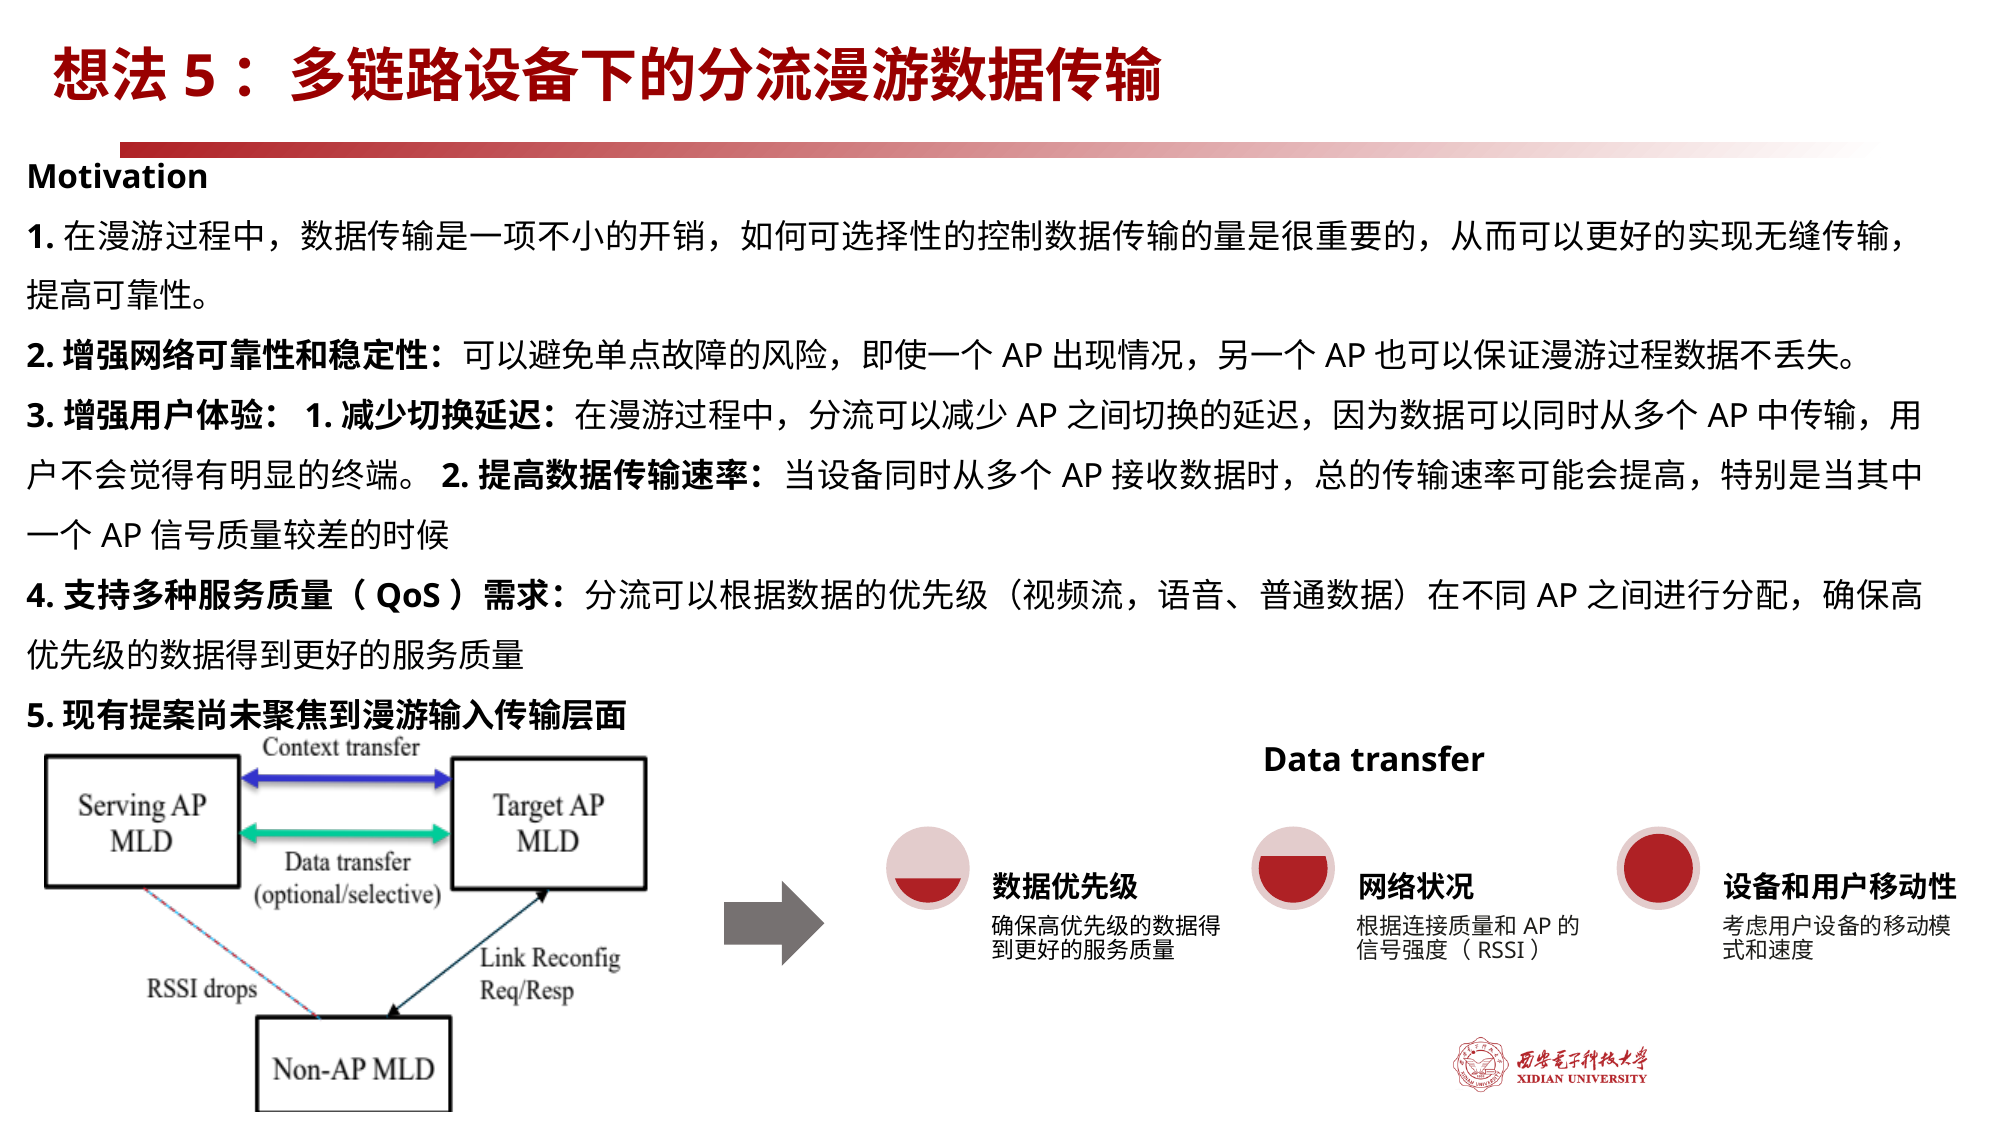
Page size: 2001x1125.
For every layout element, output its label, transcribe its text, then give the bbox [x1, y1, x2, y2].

picture [44, 720, 681, 1112]
text_box 想法5：多链路设备下的分流漫游数据传输 [37, 30, 1178, 116]
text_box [885, 826, 1966, 1125]
text_box Data transfer [1247, 737, 1501, 778]
text_box [723, 878, 826, 969]
text_box Motivation 1.在漫游过程中，数据传输是一项不小的开销，如何可选择性的控制数据传输的量是很重要的，从而可以更好的实现无缝传输，提高可靠性。 2.增强网络可靠性和稳定性：可以避免单点故障的风险，即使一个AP出现情况，另一个AP也可以保证漫游过程数据不丢失。 3.增强用户体验：1.减少切换延迟：在漫游过程中，分流可以减少AP之间切换的延迟，因为数据可以同时从多个AP中传输，用户不会觉得有明显的终端。2.提高数据传输速率：当设备同时从多个AP接收数据时，总的传输速率可能会提高，特别是当其中一个AP信号质量较差的时候 4.支持多种服务质量（QoS）需求：分流可以根据数据的优先级（视频流，语音、普通数据）在不同AP之间进行分配，确保高优先级的数据得到更好的服务质量 5.现有提案尚未聚焦到漫游输入传输层面 [11, 147, 1939, 742]
